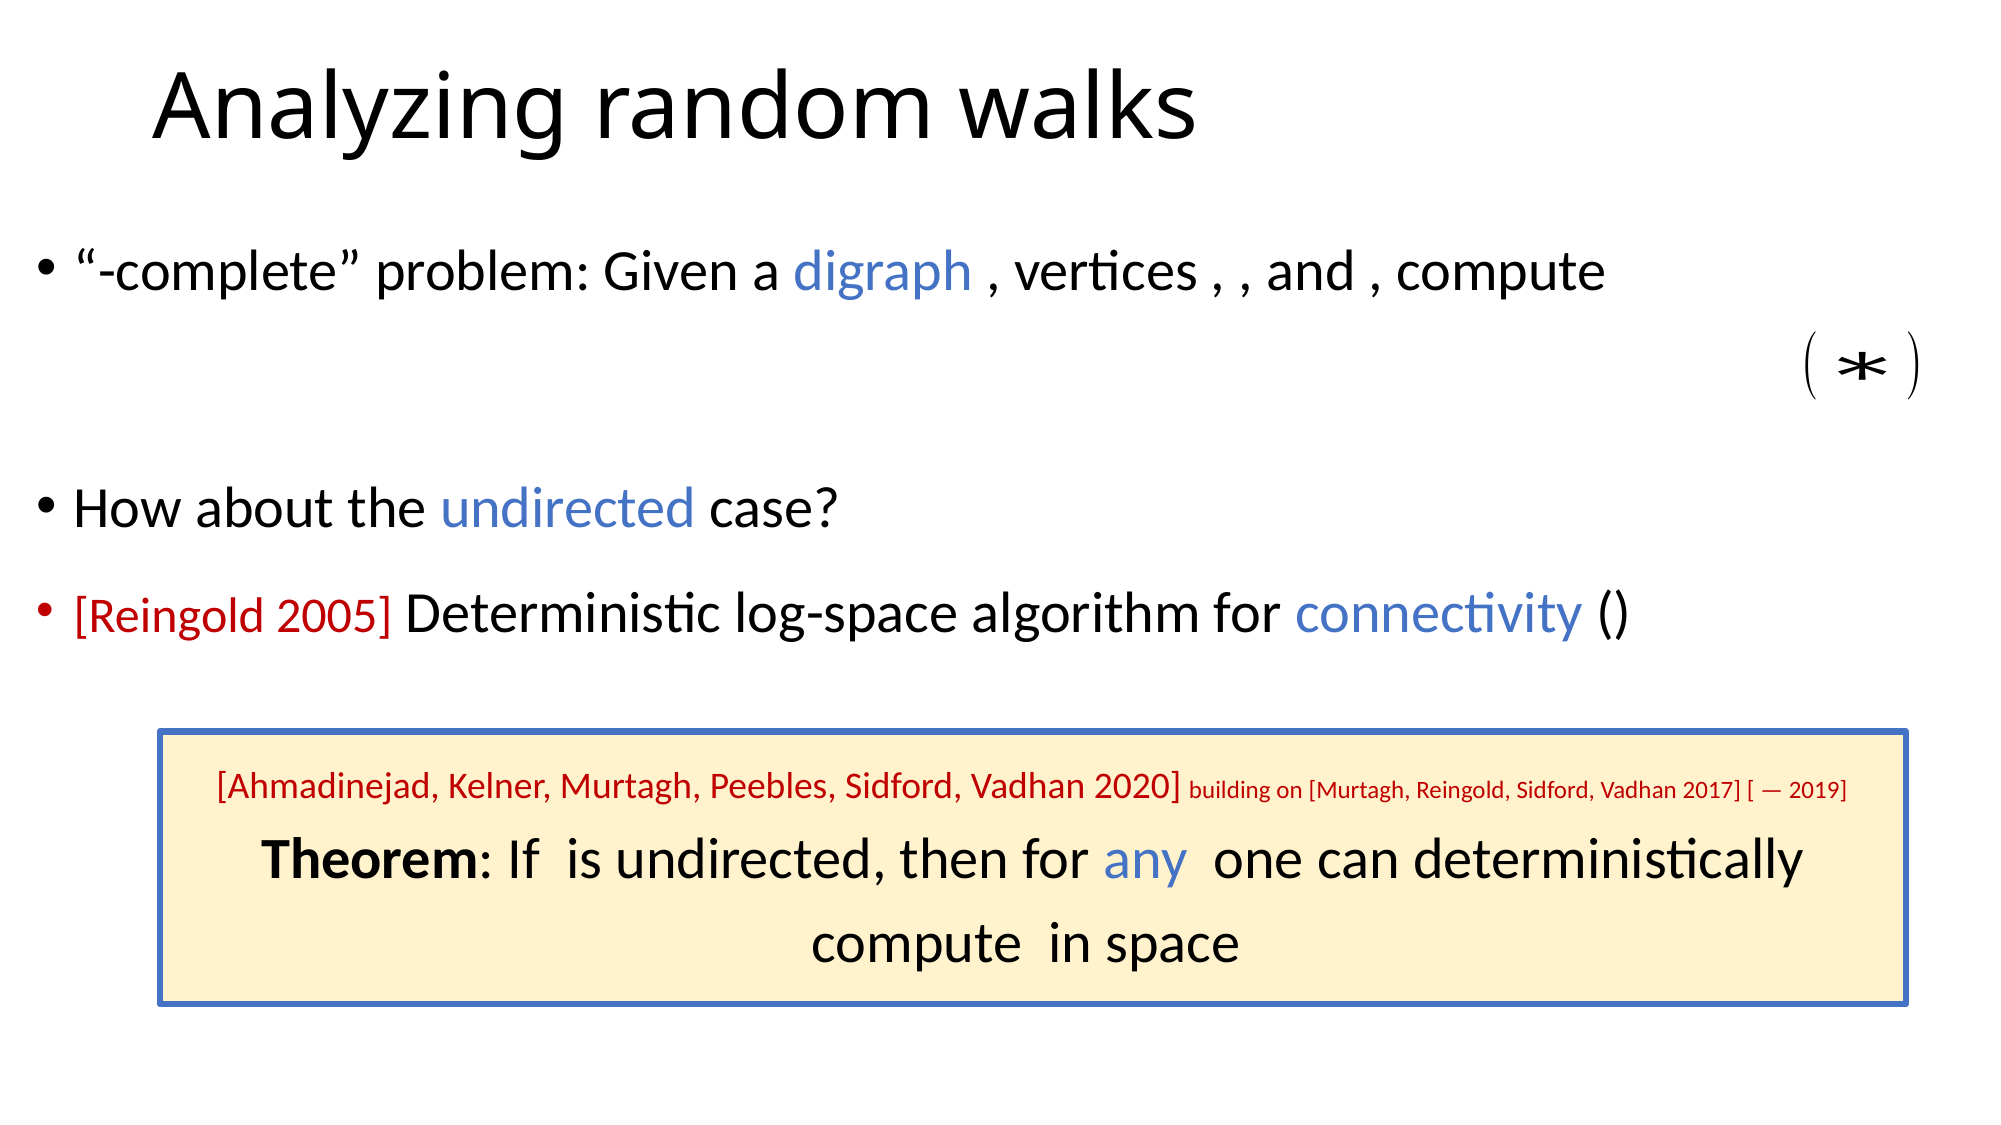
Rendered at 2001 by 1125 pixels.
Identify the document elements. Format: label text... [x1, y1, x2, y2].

title Analyzing random walks [137, 31, 1863, 186]
